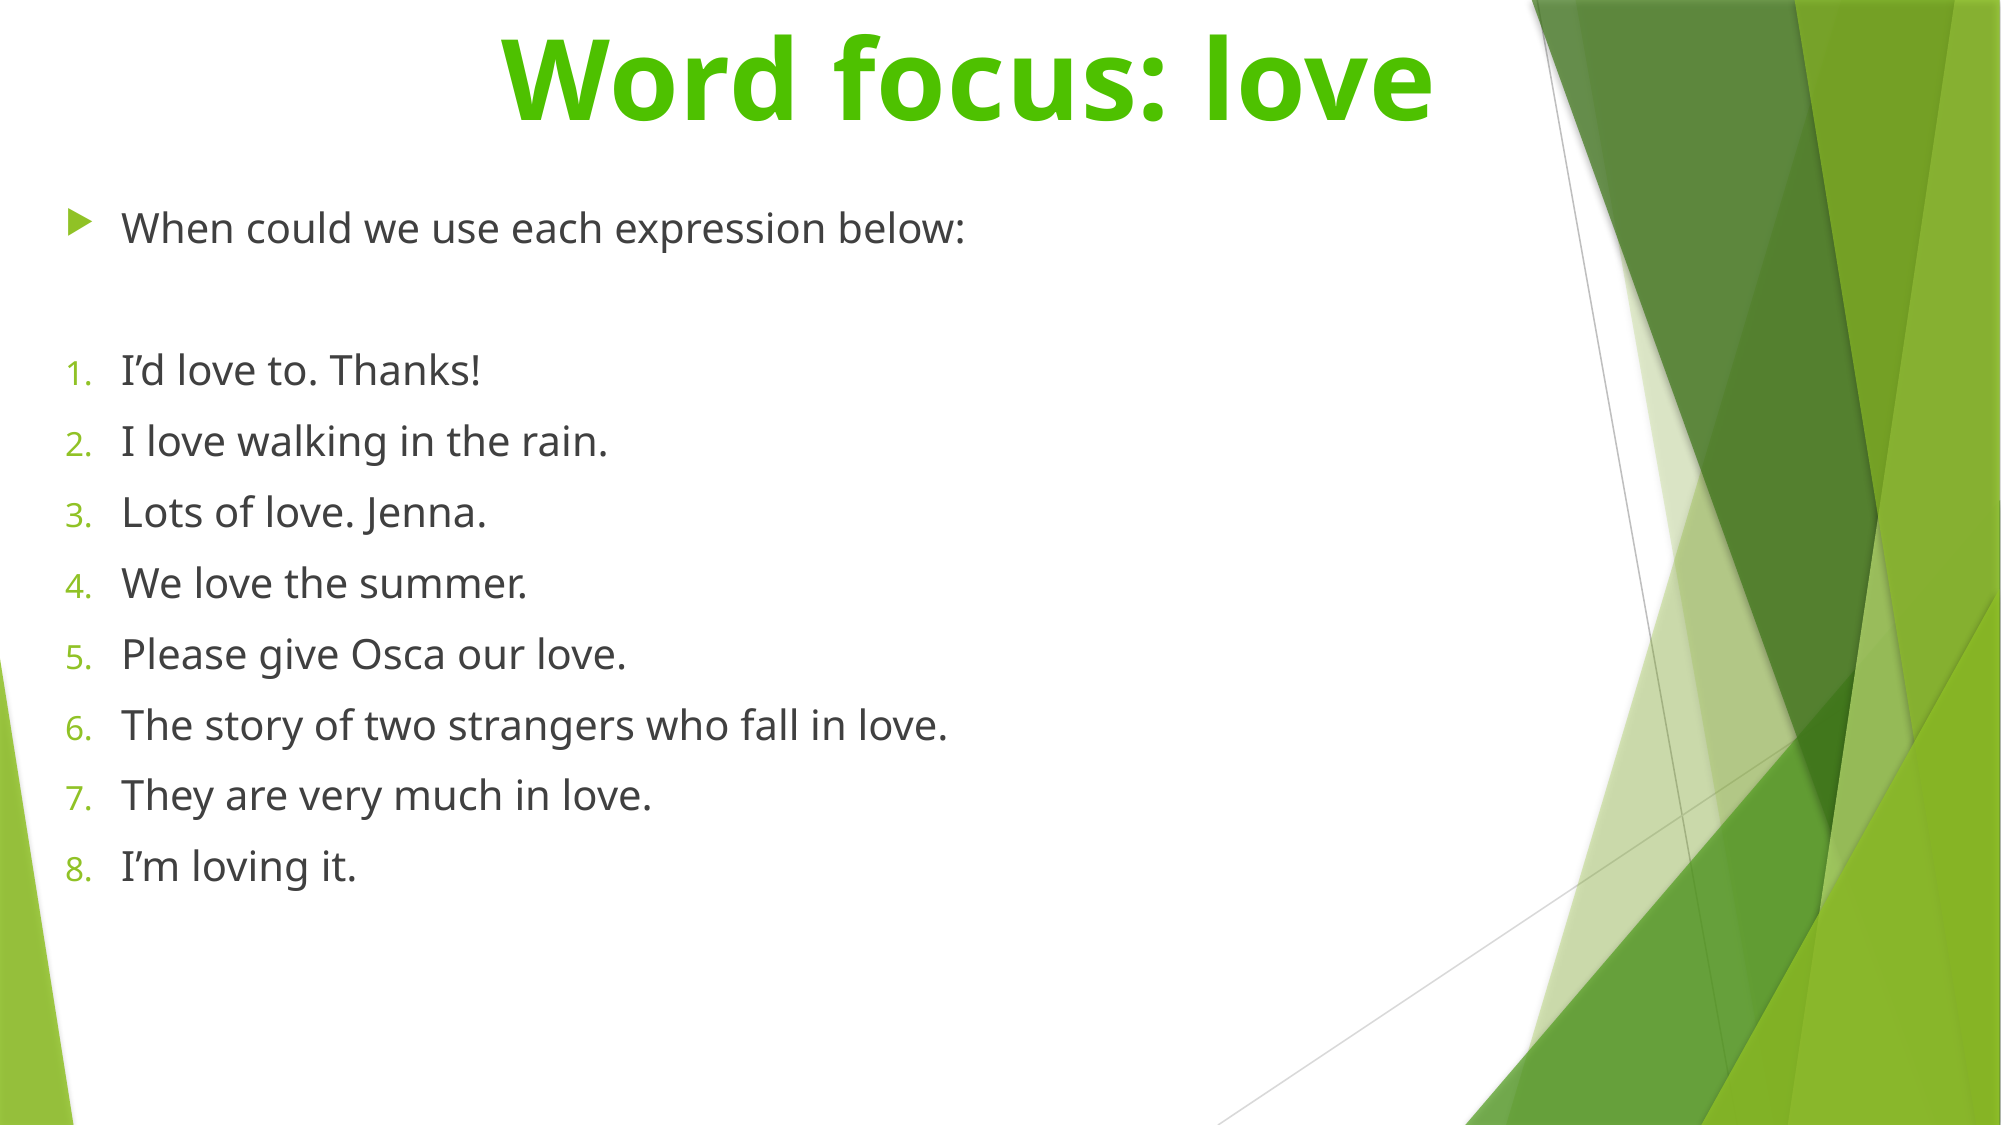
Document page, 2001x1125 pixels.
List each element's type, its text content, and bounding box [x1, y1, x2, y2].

list When could we use each expression below: I’d love to. Thanks! I love walking in the rain. Lots of love. Jenna. We love the summer. Please give Osca our love. The story of two strangers who fall in love. They are very much in love. I’m loving it. [50, 194, 1733, 992]
text_box Word focus: love [486, 0, 1453, 150]
